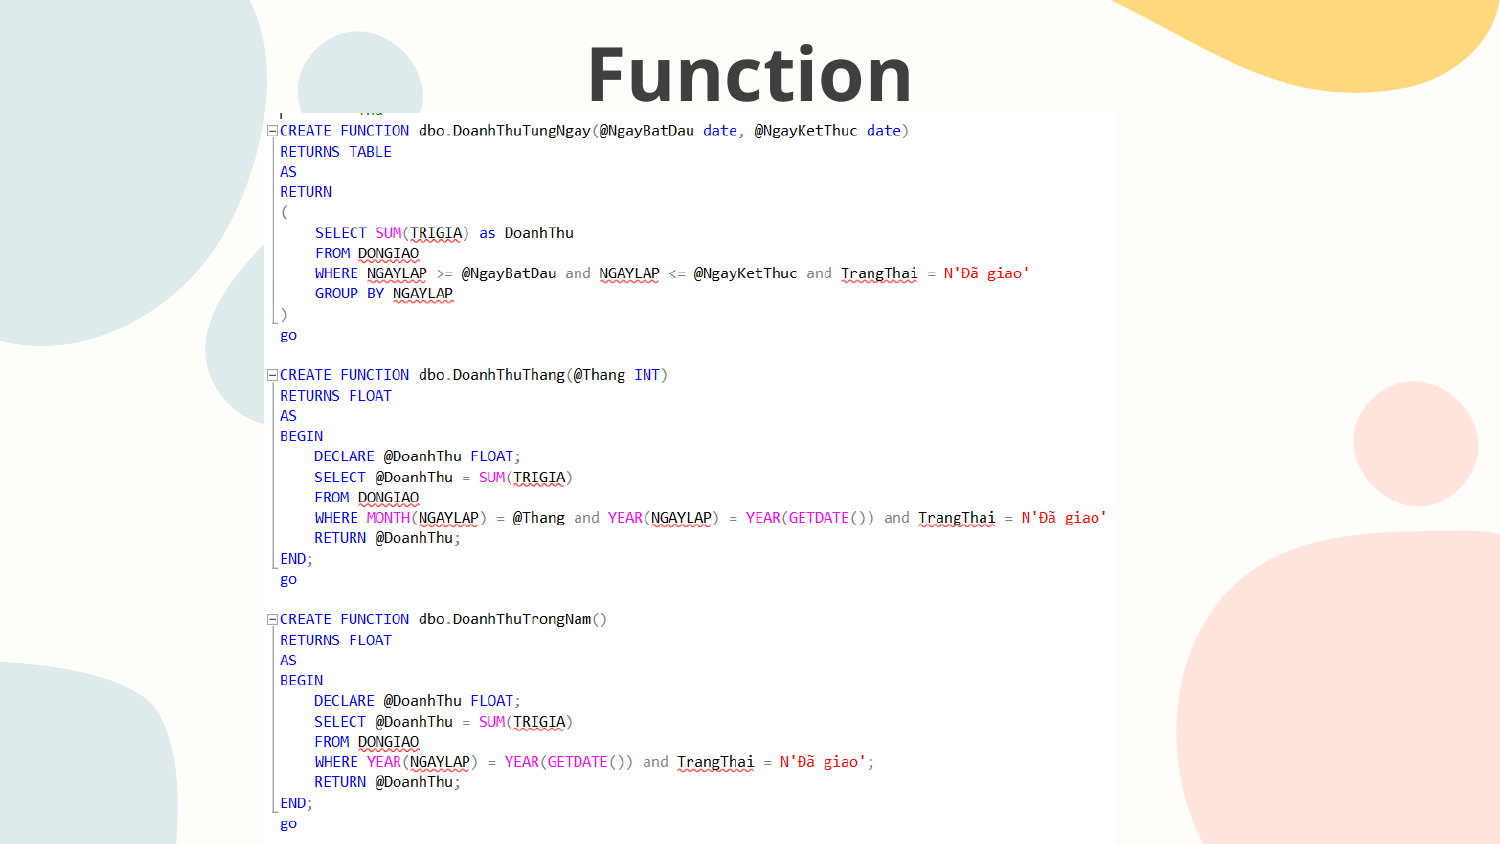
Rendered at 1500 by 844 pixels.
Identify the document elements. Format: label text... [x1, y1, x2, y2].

picture [264, 113, 1117, 844]
title Function [0, 24, 1500, 119]
